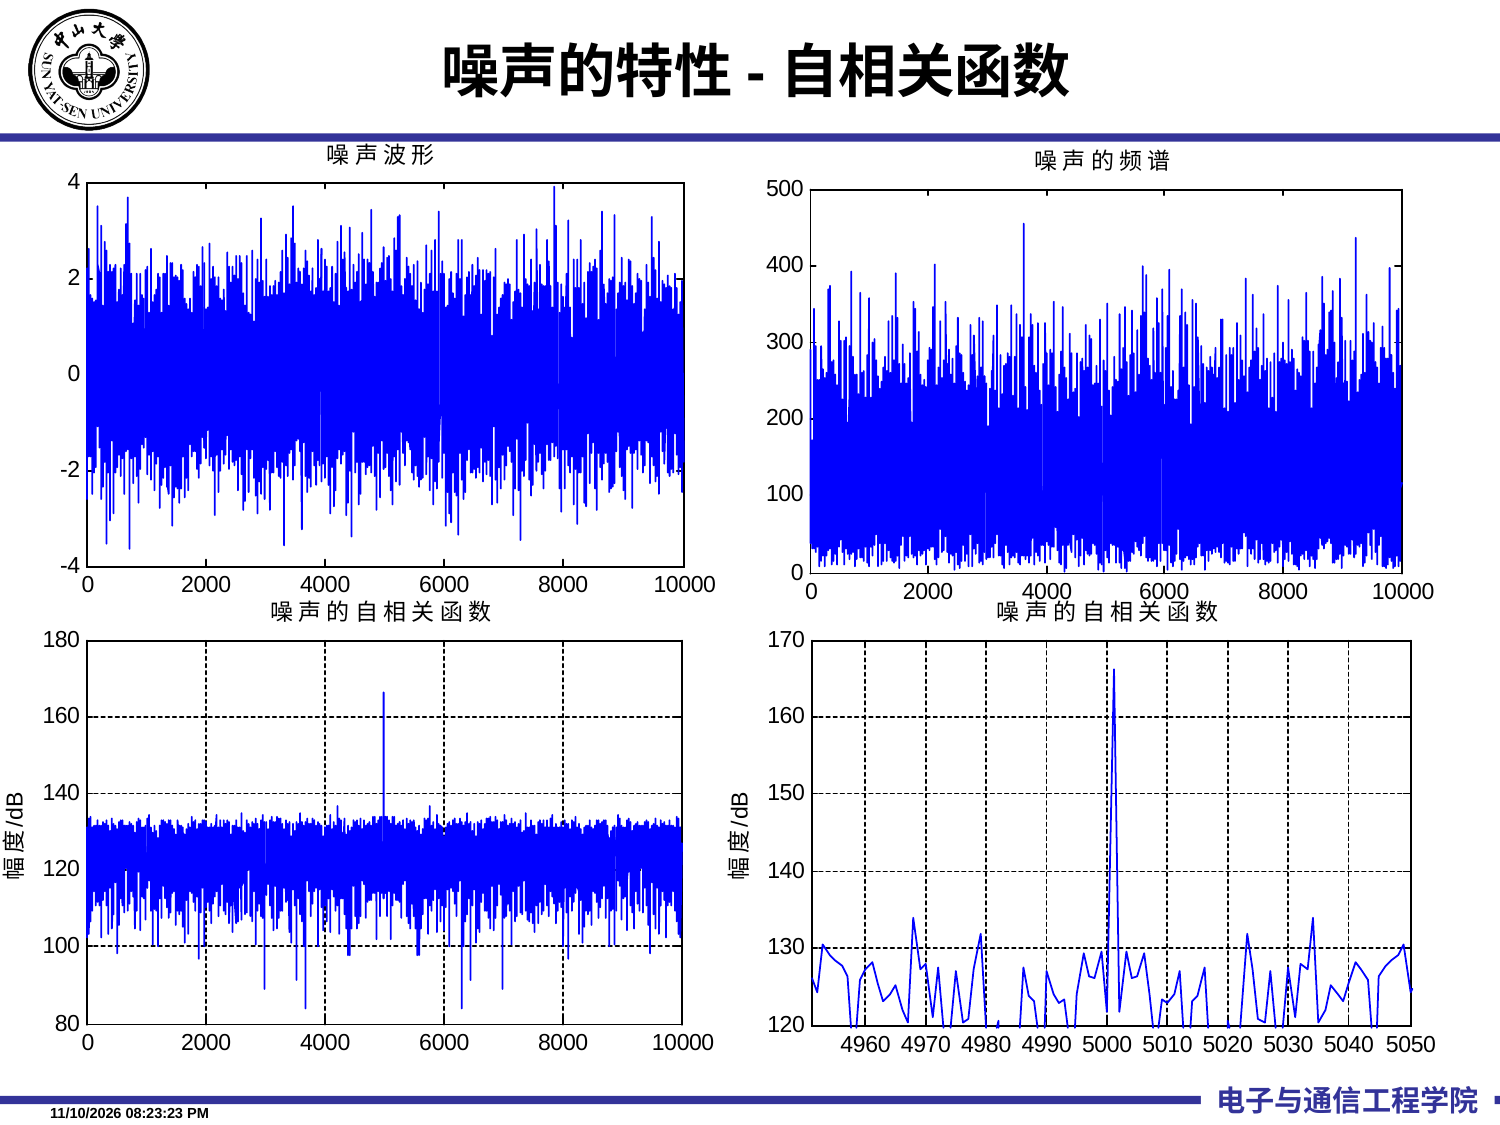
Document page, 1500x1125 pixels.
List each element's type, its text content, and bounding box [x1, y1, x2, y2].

picture [0, 141, 1484, 1080]
picture [28, 8, 150, 131]
title 噪声的特性-自相关函数 [174, 0, 1338, 138]
